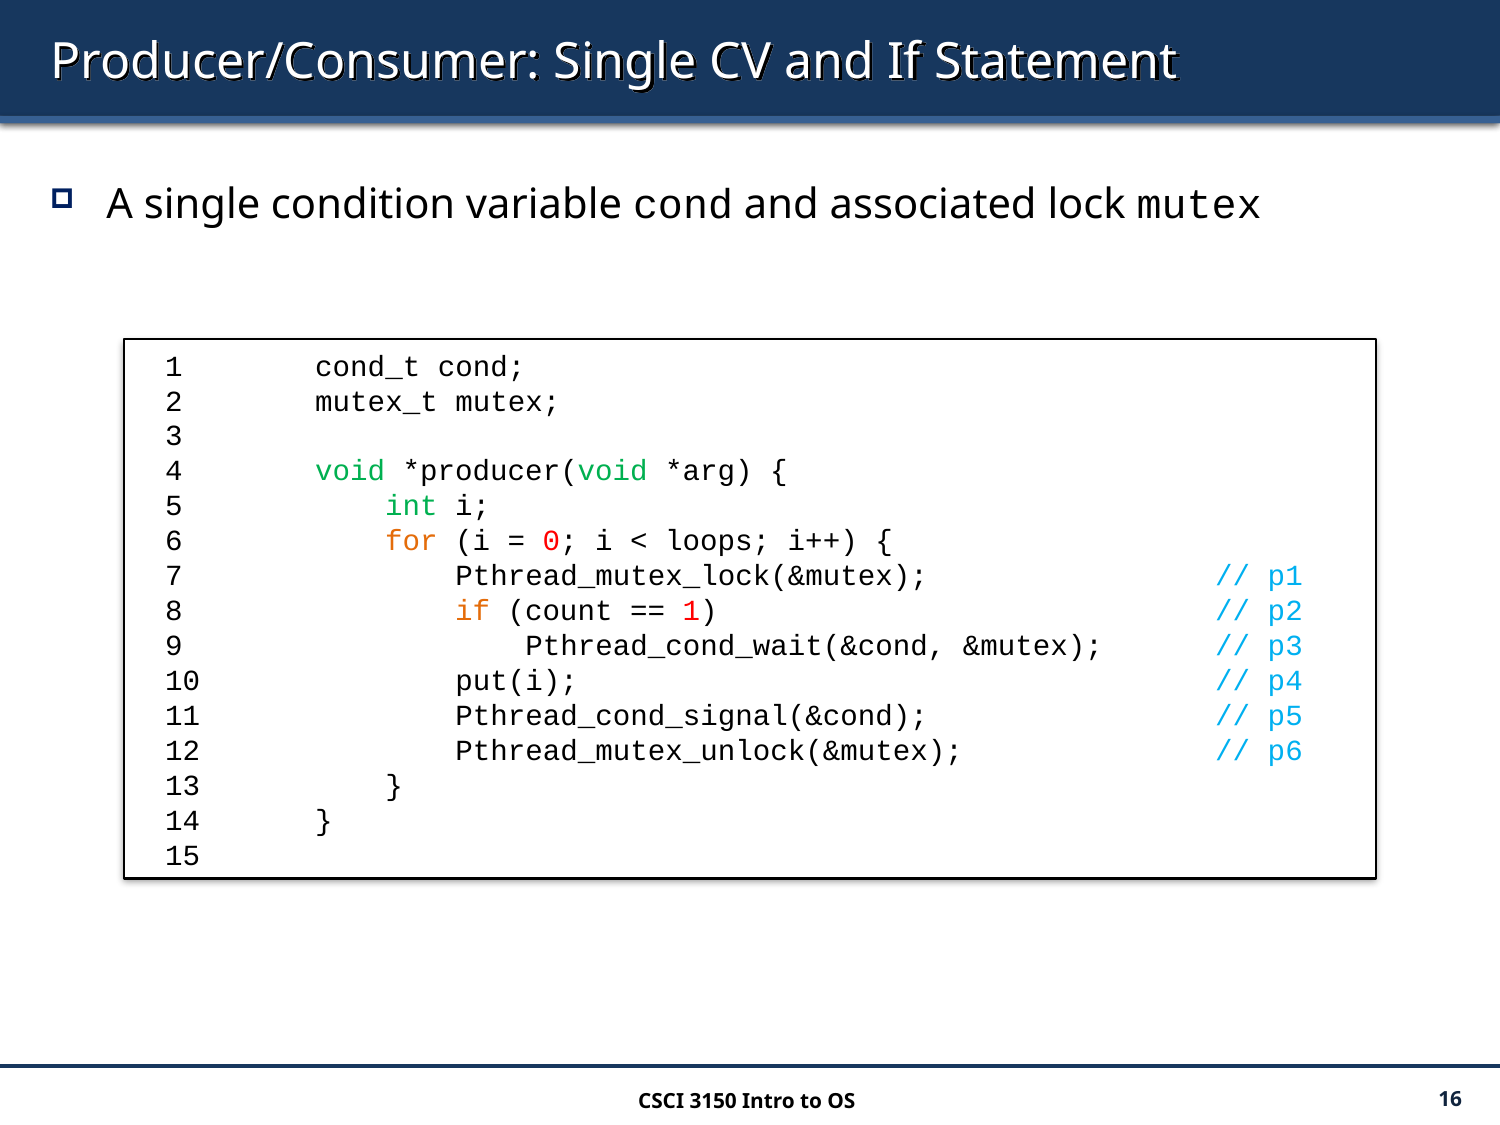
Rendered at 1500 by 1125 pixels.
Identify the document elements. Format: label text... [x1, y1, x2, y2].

list A single condition variable cond and associated lock mutex [34, 144, 1477, 1048]
footer CSCI 3150 Intro to OS [497, 1079, 997, 1117]
text_box 1 cond_t cond; 2 mutex_t mutex; 3 4 void *producer(void *arg) { 5 int i; 6 for (i = 0; i < loops; i++) { 7 Pthread_mutex_lock(&mutex); // p1 8 if (count == 1) // p2 9 Pthread_cond_wait(&cond, &mutex); // p3 10 put(i); // p4 11 Pthread_cond_signal(&cond); // p5 12 Pthread_mutex_unlock(&mutex); // p6 13 } 14 } 15 [121, 336, 1379, 882]
title Producer/Consumer: Single CV and If Statement [34, 10, 1477, 107]
slide_number 16 [1306, 1081, 1483, 1118]
